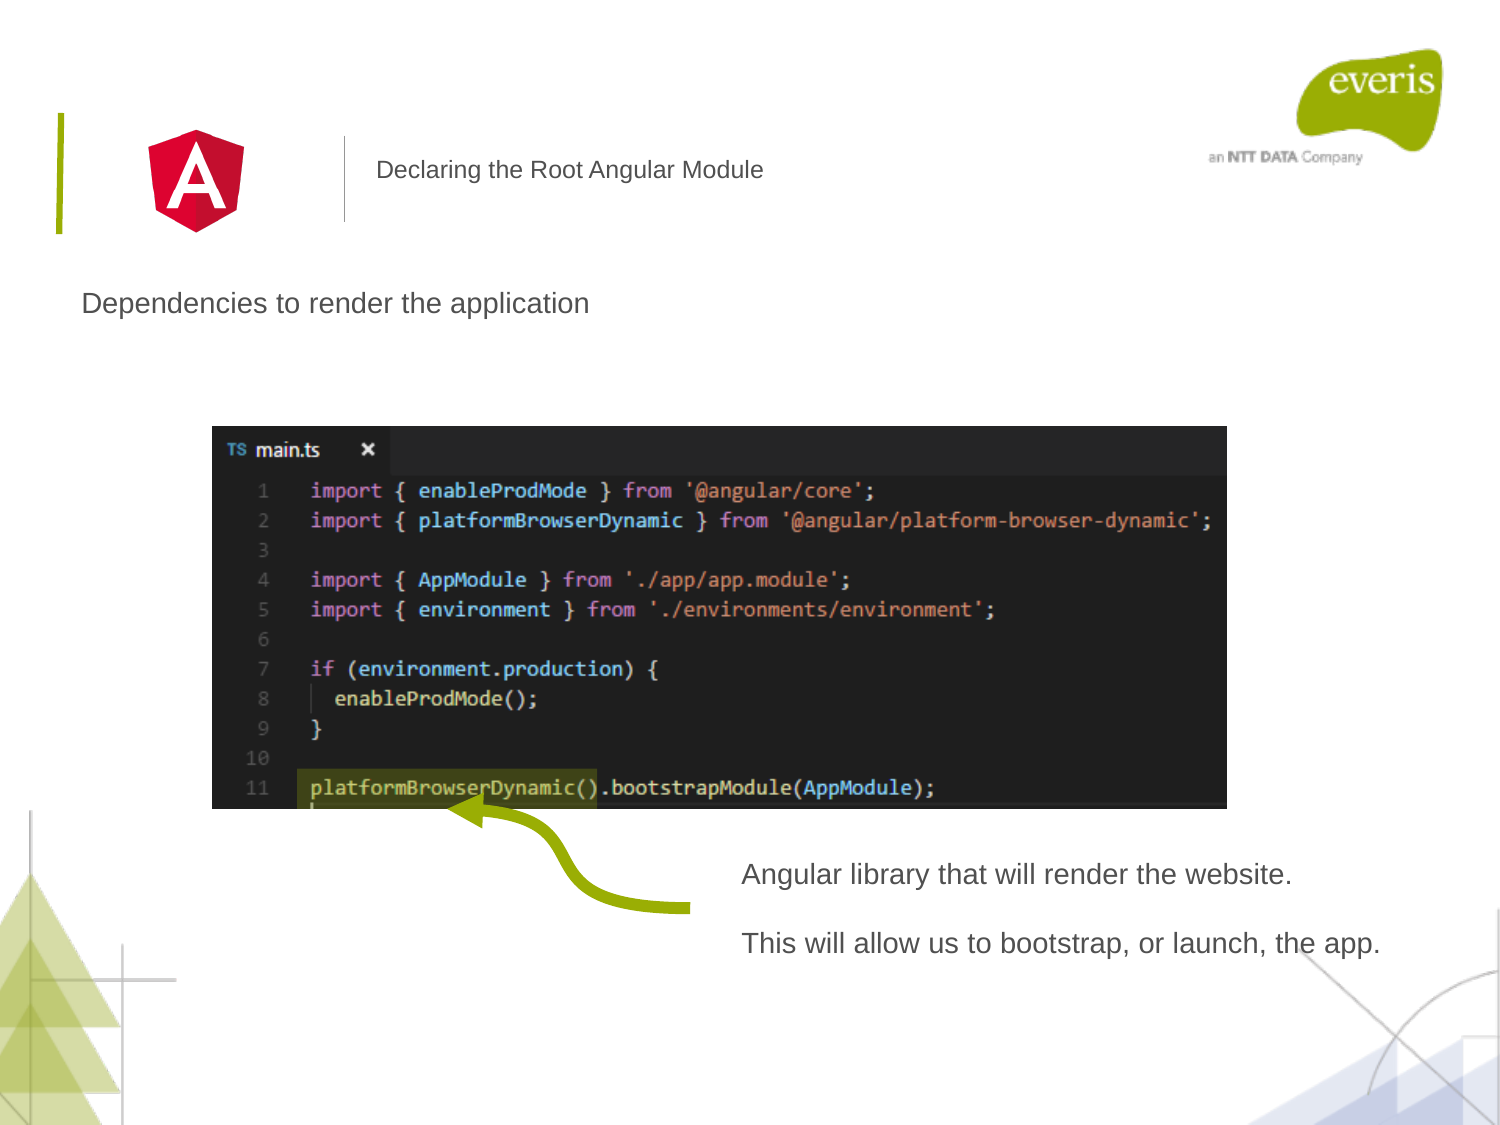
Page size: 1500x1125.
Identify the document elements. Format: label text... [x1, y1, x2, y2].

list Declaring the Root Angular Module [361, 149, 1079, 208]
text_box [447, 808, 691, 909]
text_box Dependencies to render the application [66, 276, 1440, 362]
picture [1199, 27, 1453, 186]
text_box Angular library that will render the website. This will allow us to bootstrap, or launch, the app. [726, 847, 1398, 968]
picture [1161, 891, 1500, 1125]
picture [0, 425, 1227, 1125]
picture [132, 114, 260, 242]
